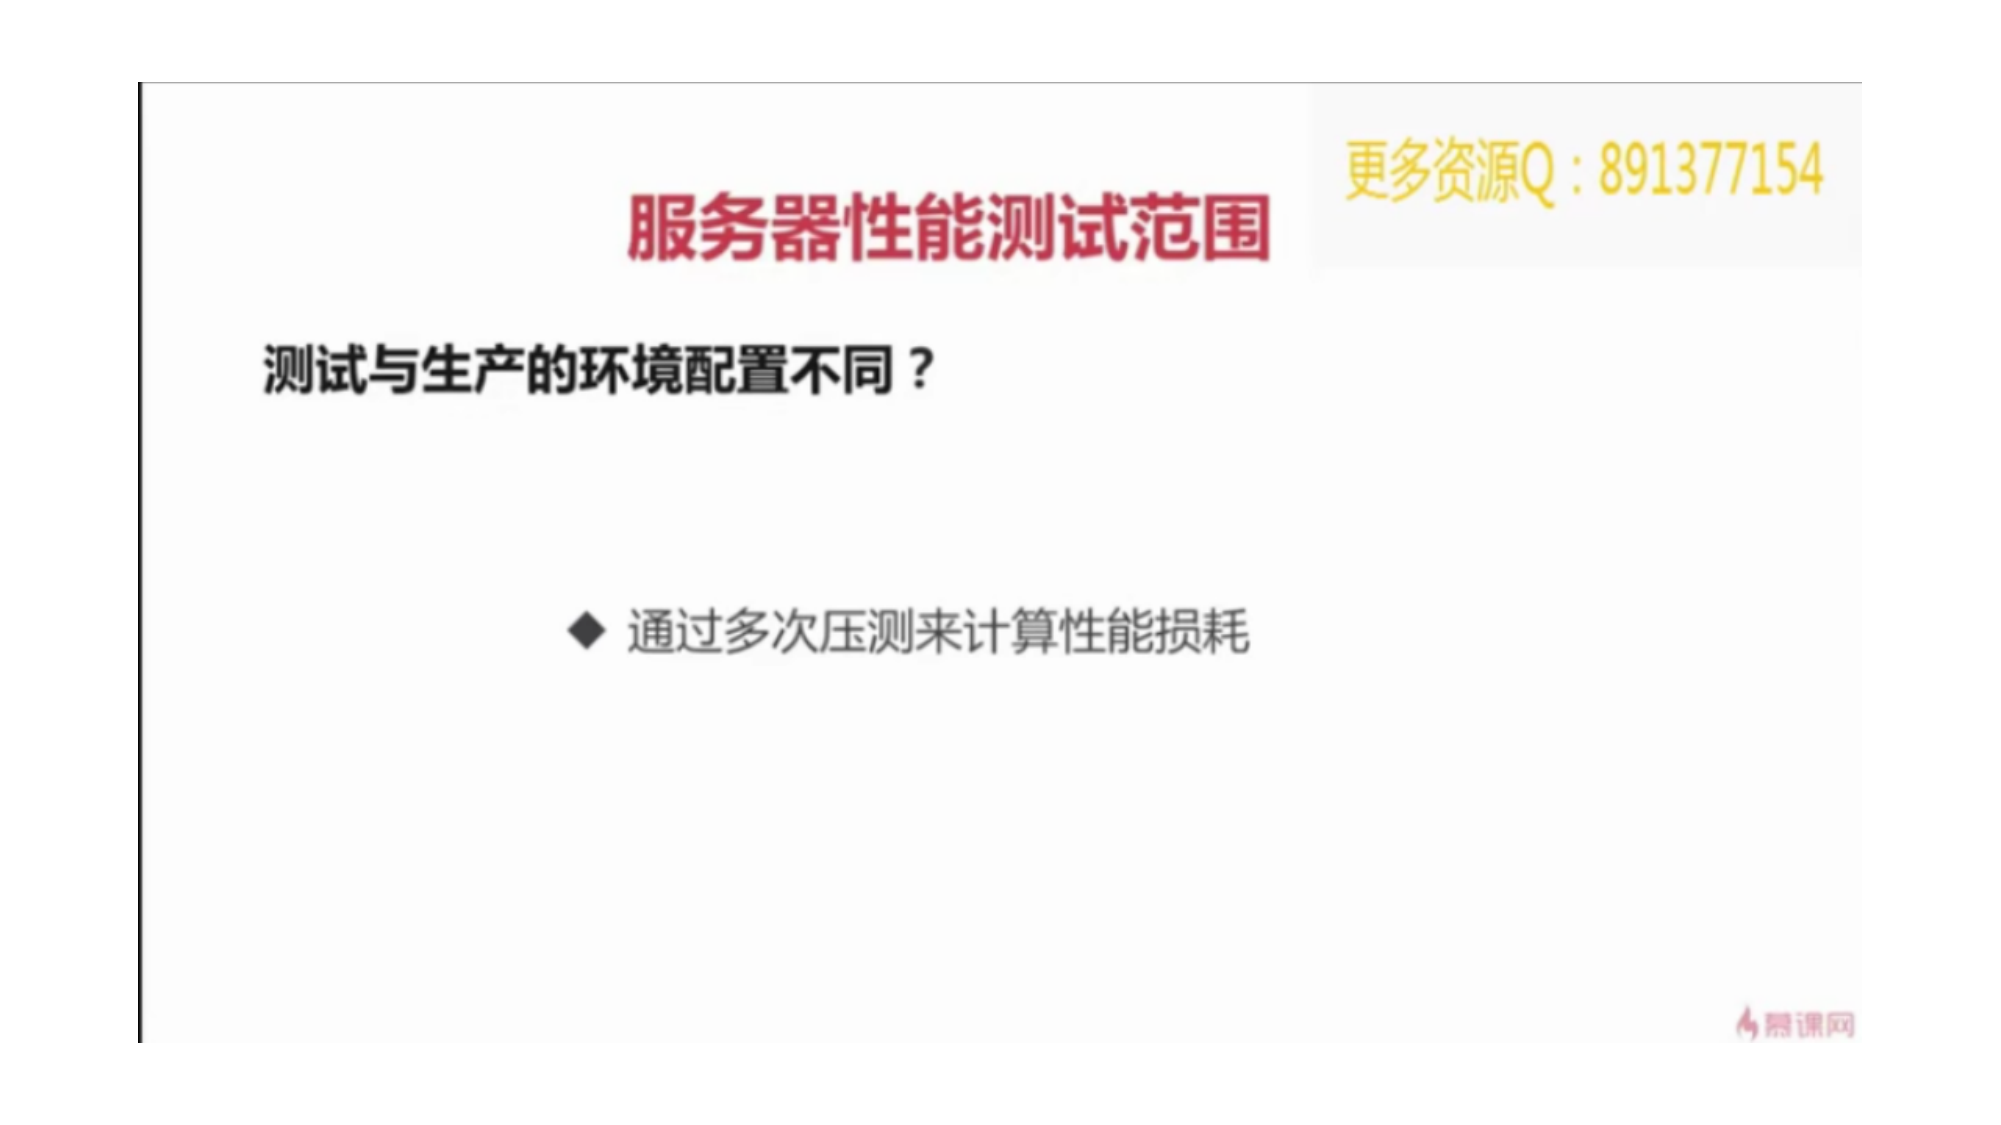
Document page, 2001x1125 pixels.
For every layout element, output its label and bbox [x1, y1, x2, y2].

picture [138, 82, 1862, 1043]
